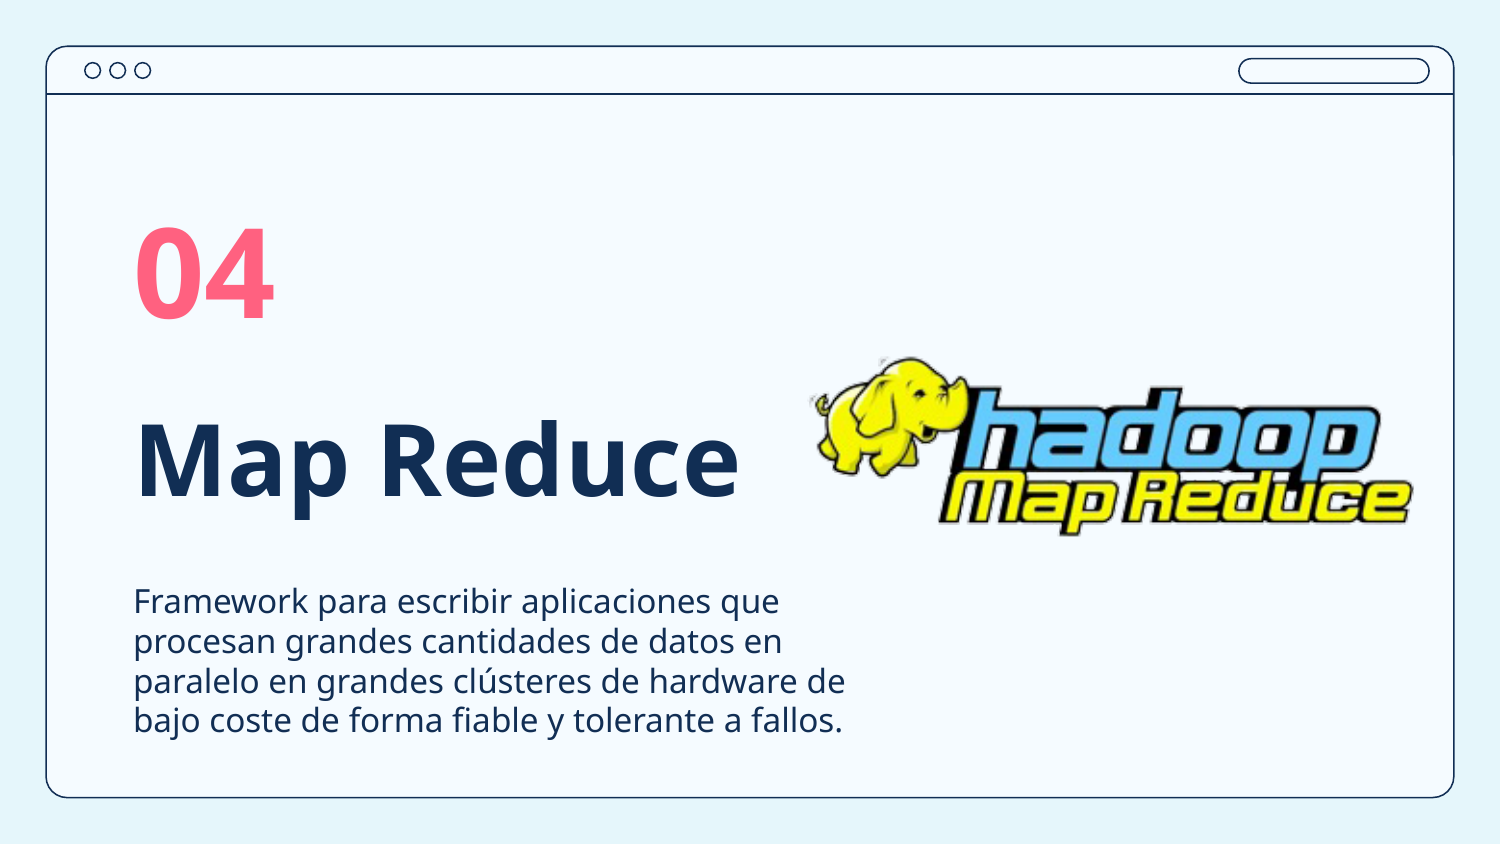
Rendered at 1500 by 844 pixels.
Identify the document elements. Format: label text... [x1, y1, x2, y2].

title 04 [118, 220, 398, 359]
subtitle Framework para escribir aplicaciones que procesan grandes cantidades de datos en paralelo en grandes clústeres de hardware de bajo coste de forma fiable y tolerante a fallos. [118, 564, 896, 791]
title Map Reduce [118, 369, 778, 532]
picture [783, 238, 1437, 654]
